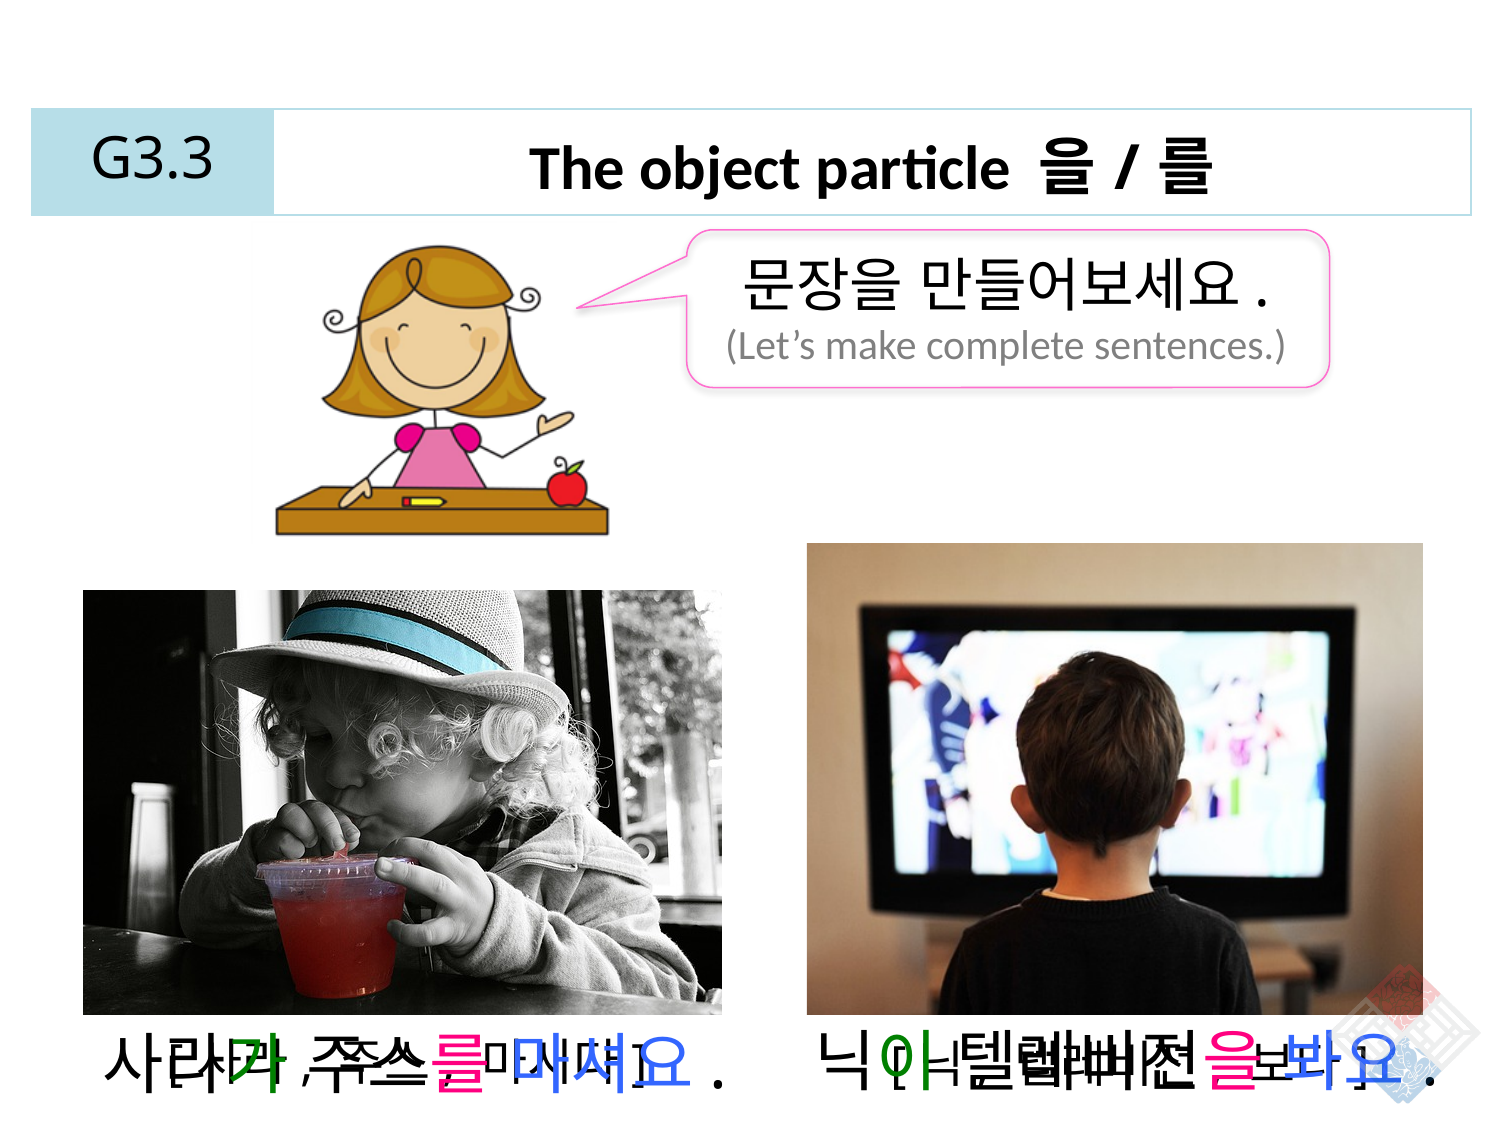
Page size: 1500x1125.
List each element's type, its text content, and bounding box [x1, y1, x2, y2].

text_box [1323, 956, 1484, 1112]
picture [251, 221, 617, 544]
text_box [621, 229, 1331, 389]
table_header The object particle 을/를 [274, 110, 1470, 214]
text_box 사라가 주스를 마셔요. [88, 1014, 743, 1109]
text_box 문장을 만들어보세요. (Let’s make complete sentences.) [710, 240, 1303, 376]
picture [83, 590, 722, 1015]
text_box 닉이 텔레비전을 봐요. [799, 1011, 1323, 1107]
table_header G3.3 [32, 110, 272, 214]
picture [806, 543, 1424, 1015]
